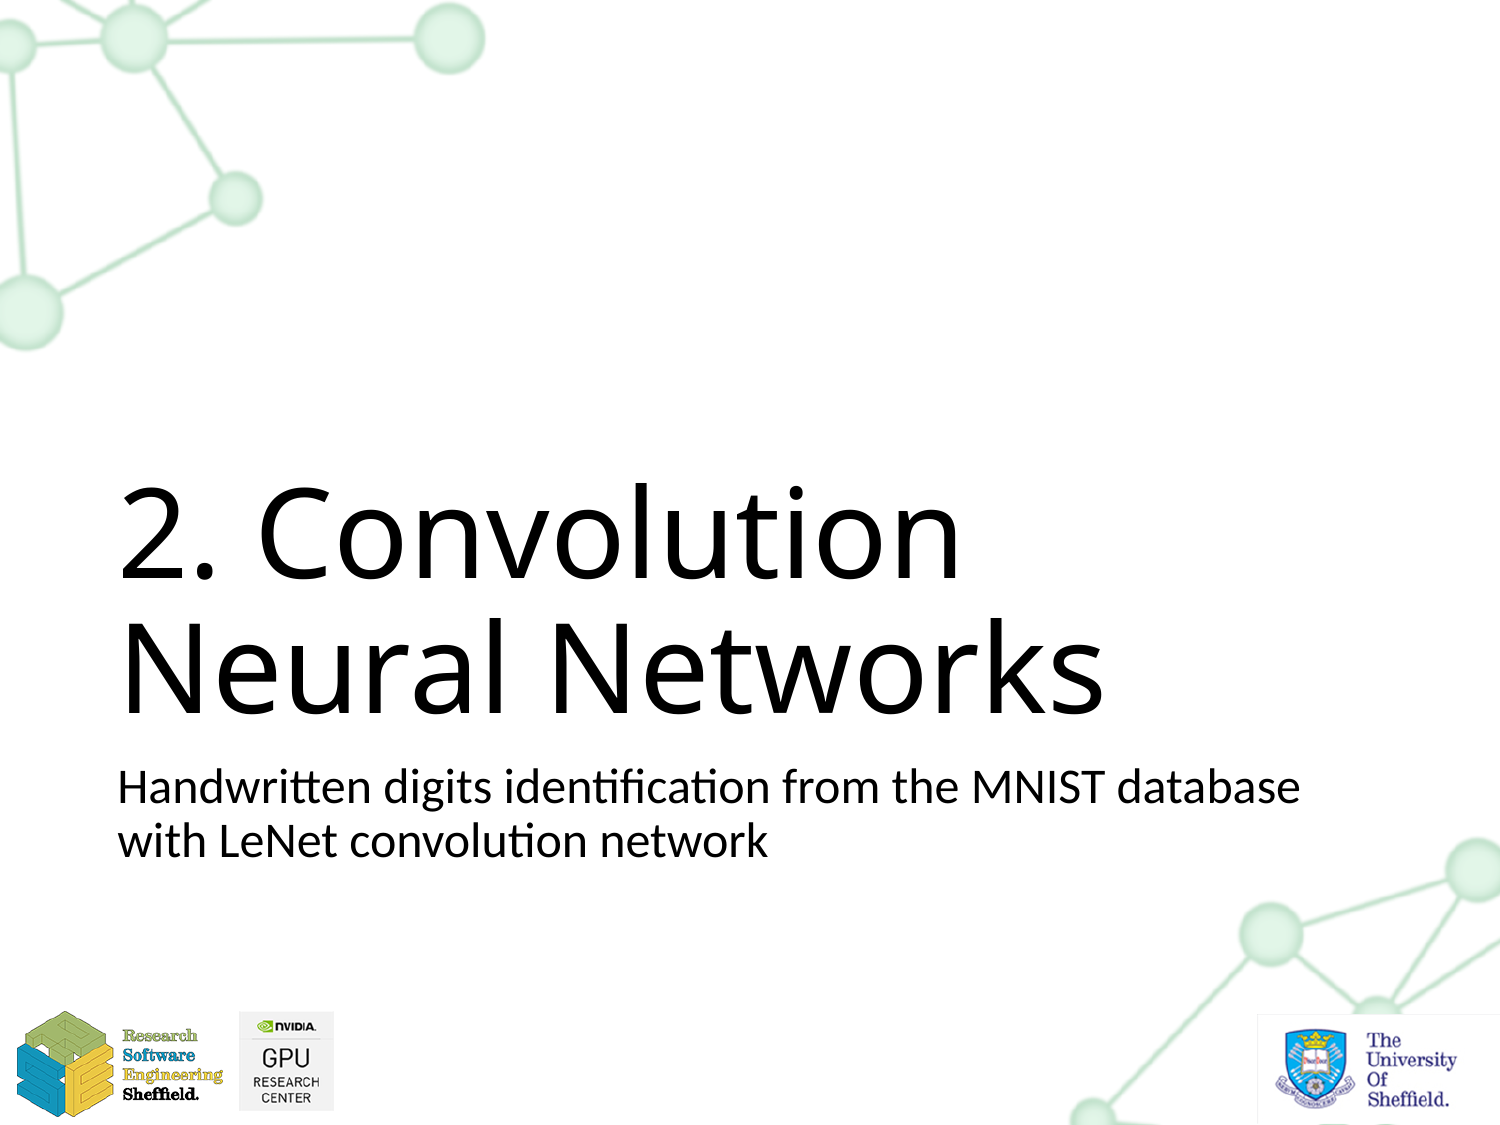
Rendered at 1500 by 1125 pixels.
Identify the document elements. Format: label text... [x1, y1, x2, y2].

picture [0, 0, 1500, 1125]
list Handwritten digits identification from the MNIST database with LeNet convolution network [102, 752, 1397, 999]
title 2. Convolution Neural Networks [102, 280, 1397, 749]
